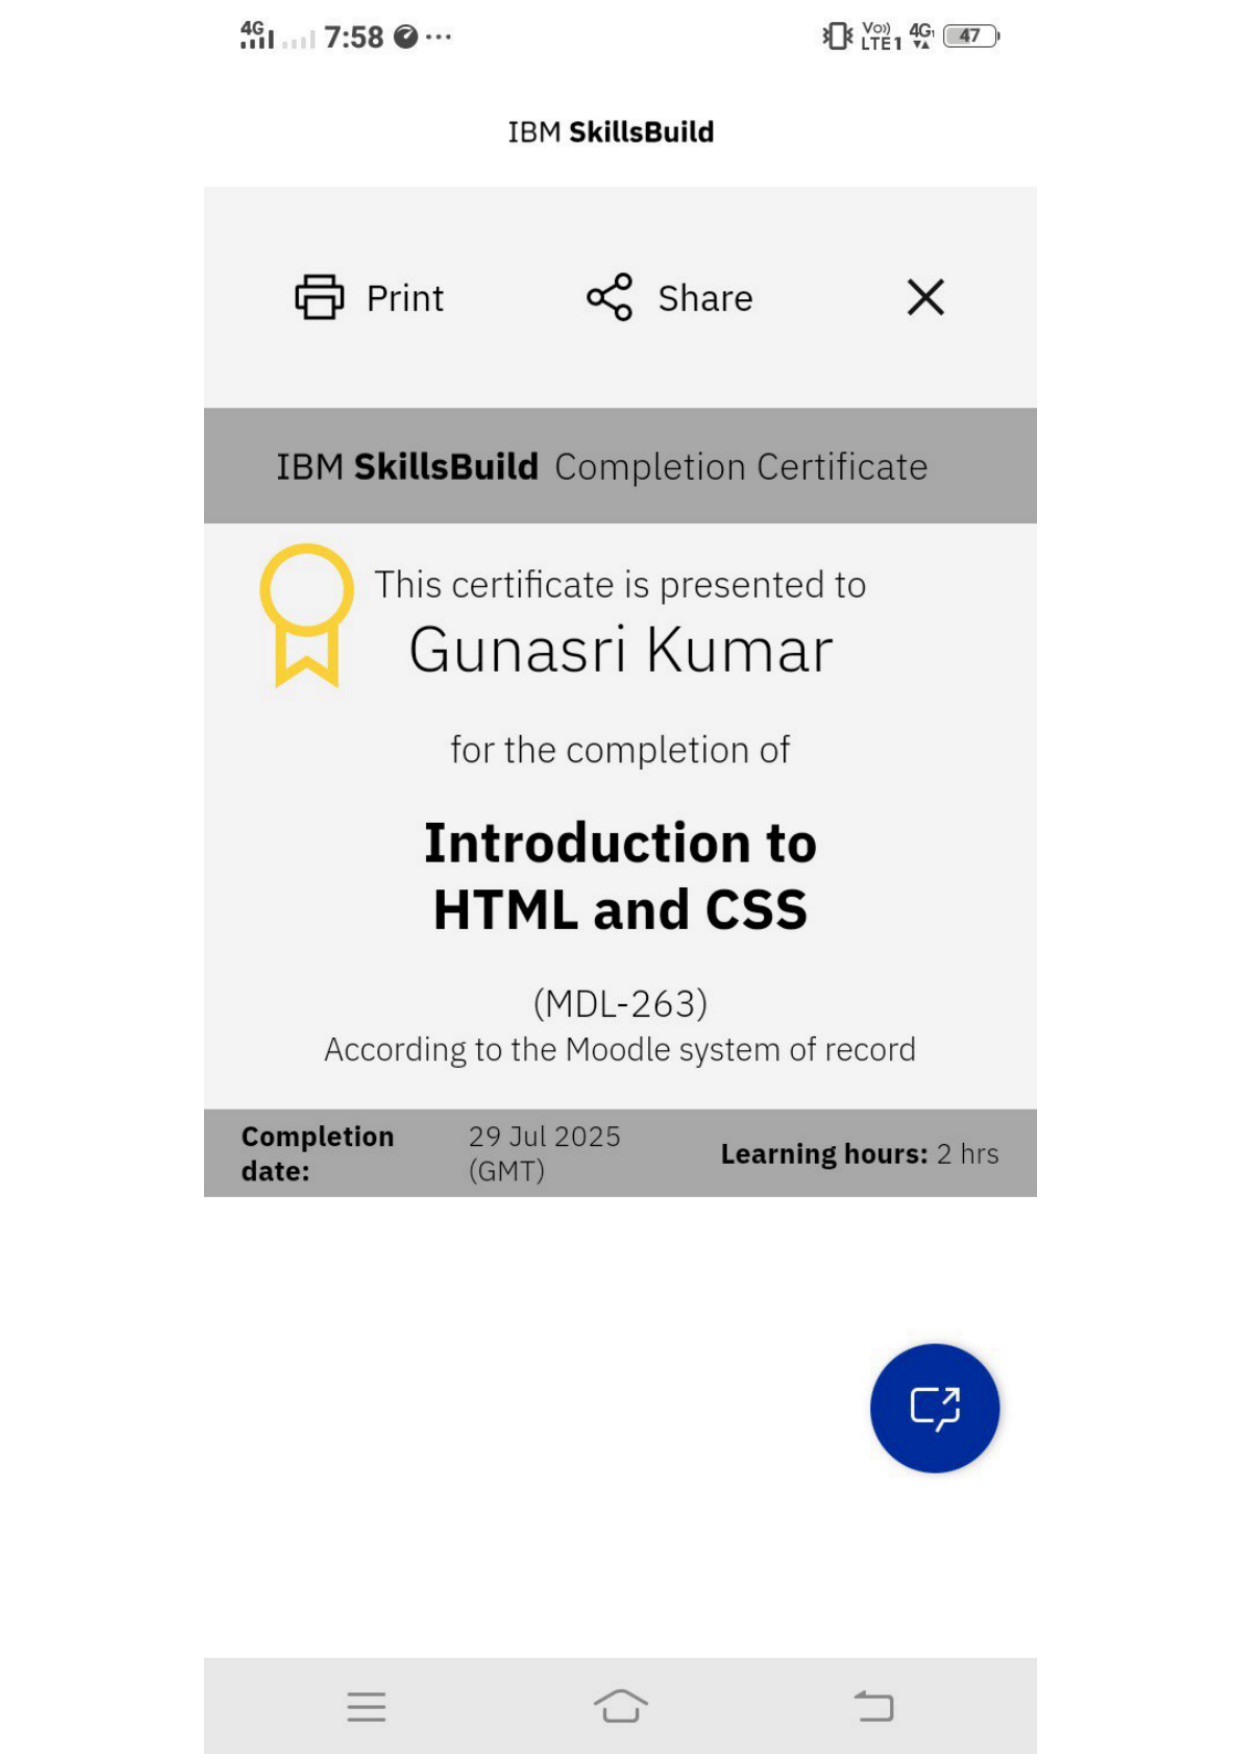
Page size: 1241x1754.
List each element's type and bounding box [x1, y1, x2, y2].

picture [203, 0, 1037, 1754]
